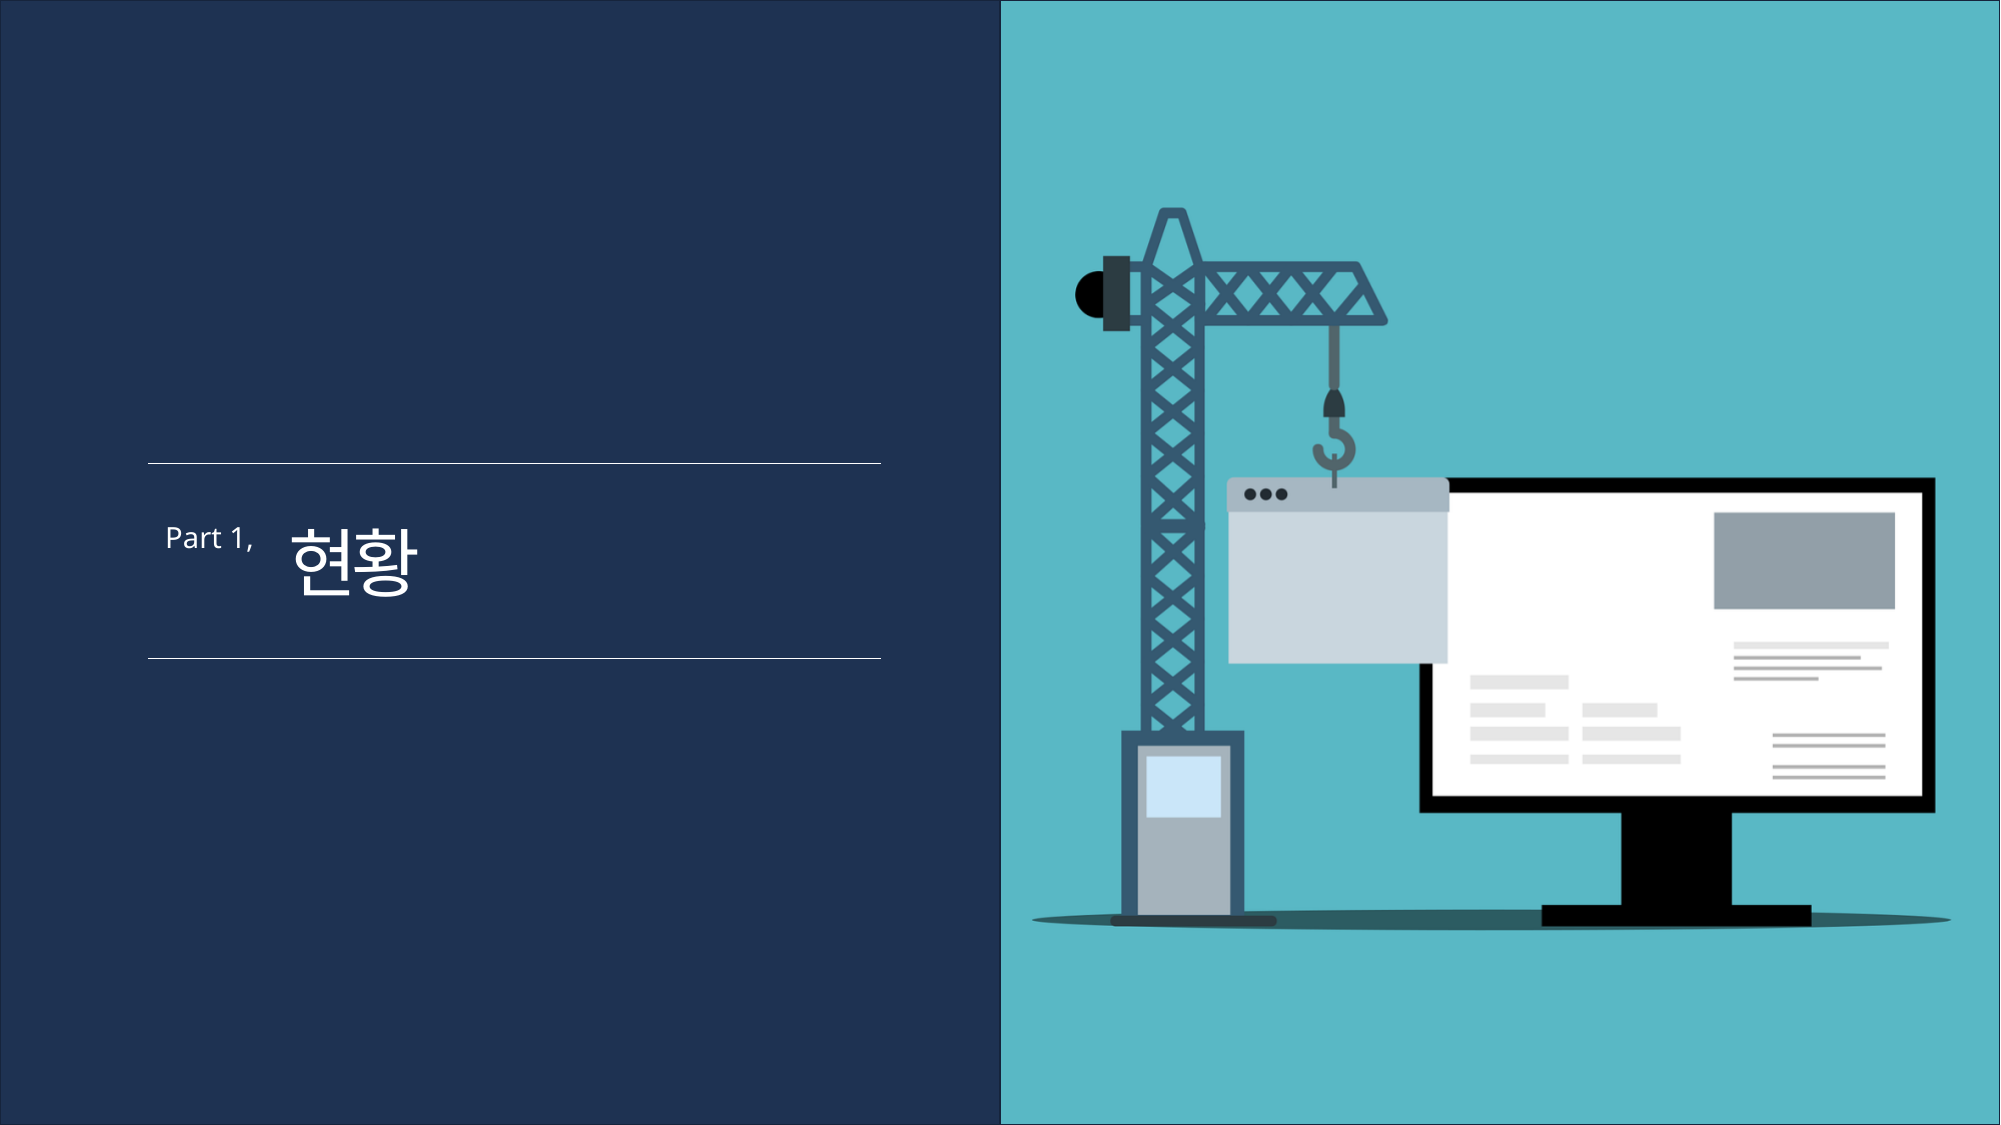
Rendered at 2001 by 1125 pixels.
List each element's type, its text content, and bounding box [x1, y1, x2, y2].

text_box Part 1, [150, 511, 277, 562]
text_box [0, 0, 947, 1125]
text_box 현황 [274, 509, 436, 615]
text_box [947, 0, 2000, 1125]
